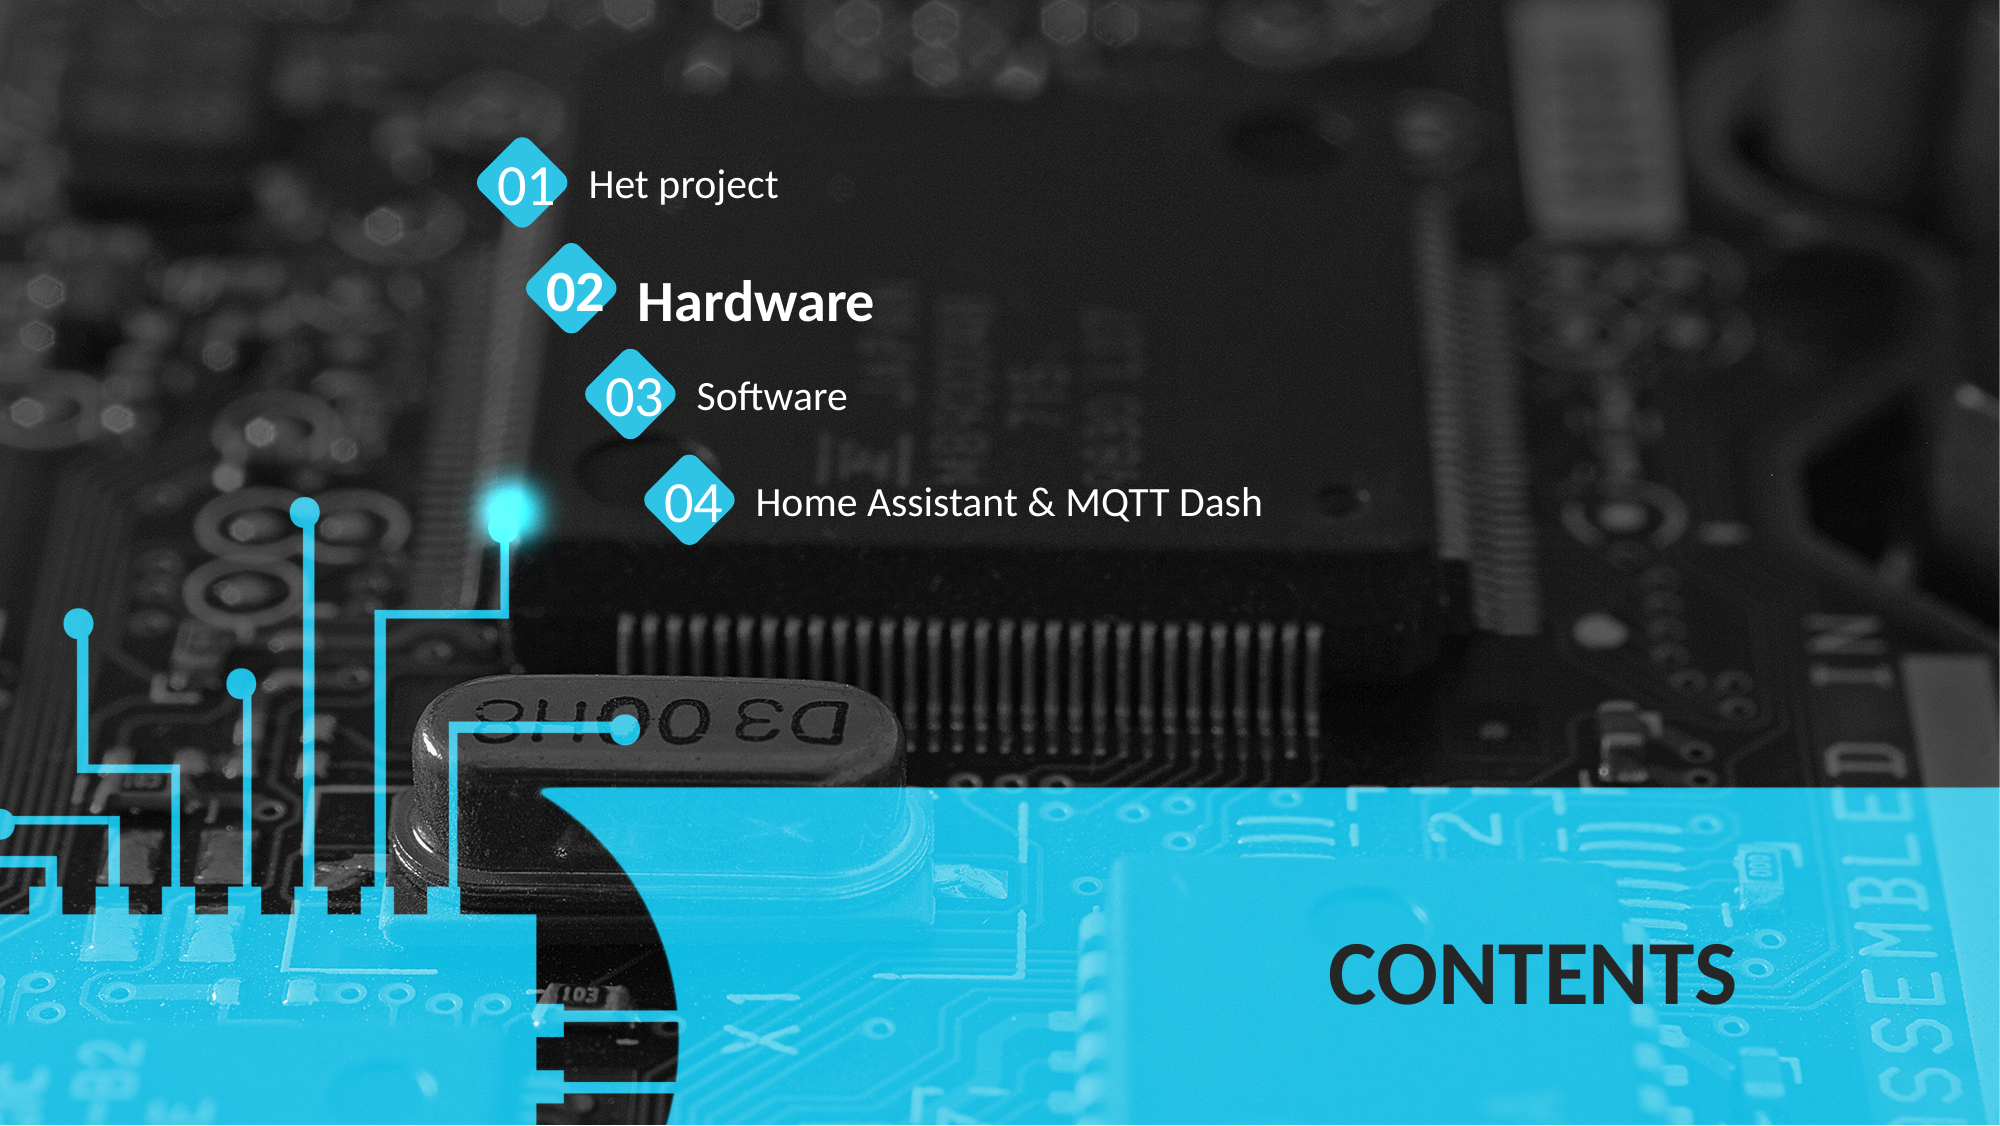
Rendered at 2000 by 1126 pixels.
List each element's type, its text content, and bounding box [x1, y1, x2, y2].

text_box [574, 350, 1223, 438]
picture [0, 0, 2000, 1125]
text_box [466, 139, 1115, 226]
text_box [633, 456, 1282, 543]
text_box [515, 245, 1164, 342]
text_box CONTENTS [1313, 905, 1834, 1030]
